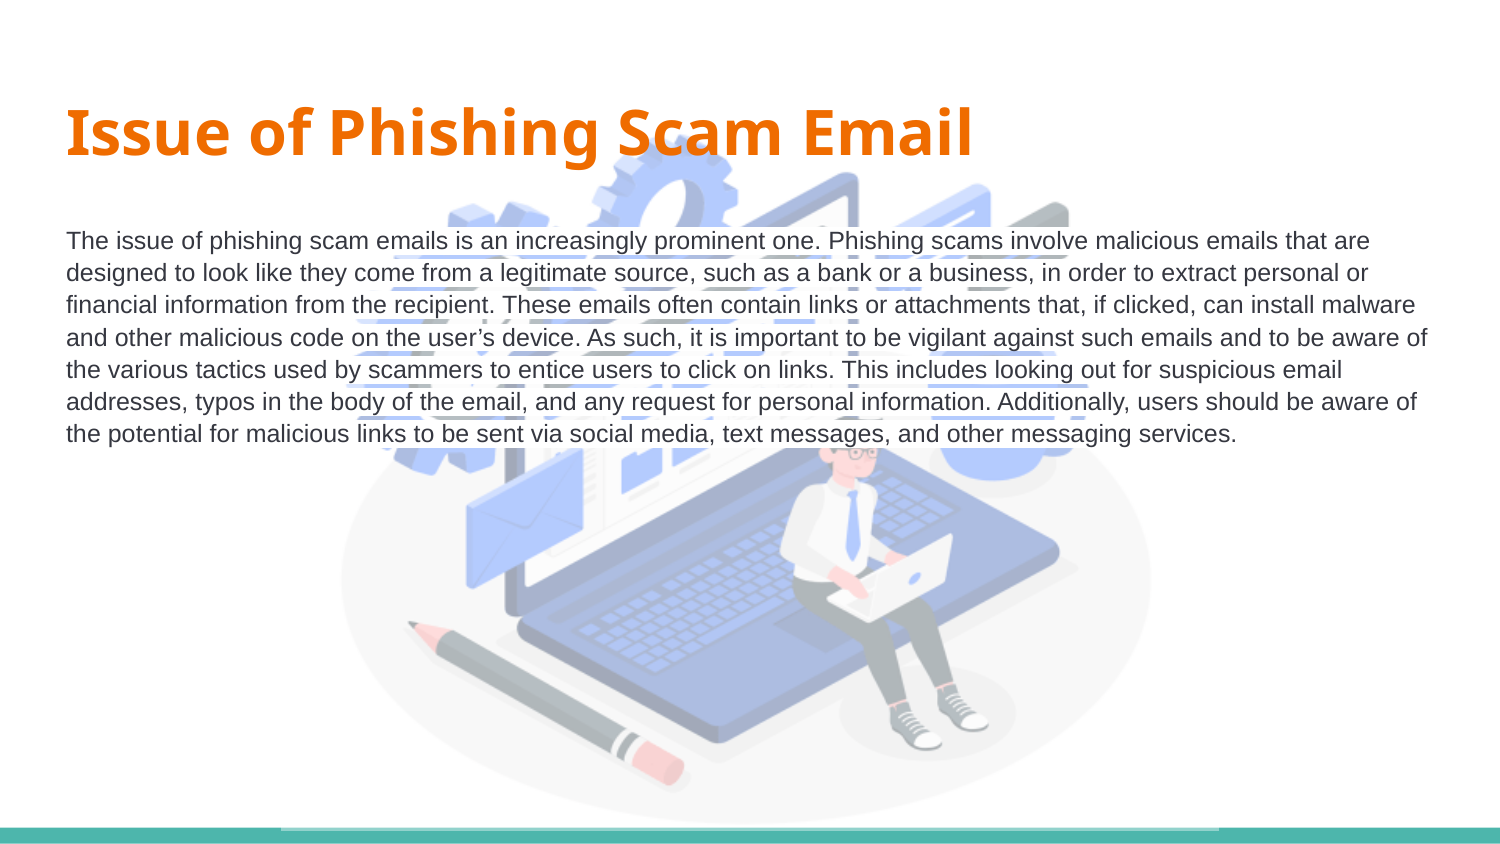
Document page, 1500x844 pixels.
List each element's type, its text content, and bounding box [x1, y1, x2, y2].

list The issue of phishing scam emails is an increasingly prominent one. Phishing scams involve malicious emails that are designed to look like they come from a legitimate source, such as a bank or a business, in order to extract personal or financial information from the recipient. These emails often contain links or attachments that, if clicked, can install malware and other malicious code on the user’s device. As such, it is important to be vigilant against such emails and to be aware of the various tactics used by scammers to entice users to click on links. This includes looking out for suspicious email addresses, typos in the body of the email, and any request for personal information. Additionally, users should be aware of the potential for malicious links to be sent via social media, text messages, and other messaging services. [1223, 207, 1449, 750]
picture [281, 126, 1219, 831]
title Issue of Phishing Scam Email [51, 72, 1449, 189]
list The issue of phishing scam emails is an increasingly prominent one. Phishing scams involve malicious emails that are designed to look like they come from a legitimate source, such as a bank or a business, in order to extract personal or financial information from the recipient. These emails often contain links or attachments that, if clicked, can install malware and other malicious code on the user’s device. As such, it is important to be vigilant against such emails and to be aware of the various tactics used by scammers to entice users to click on links. This includes looking out for suspicious email addresses, typos in the body of the email, and any request for personal information. Additionally, users should be aware of the potential for malicious links to be sent via social media, text messages, and other messaging services. [51, 207, 275, 750]
